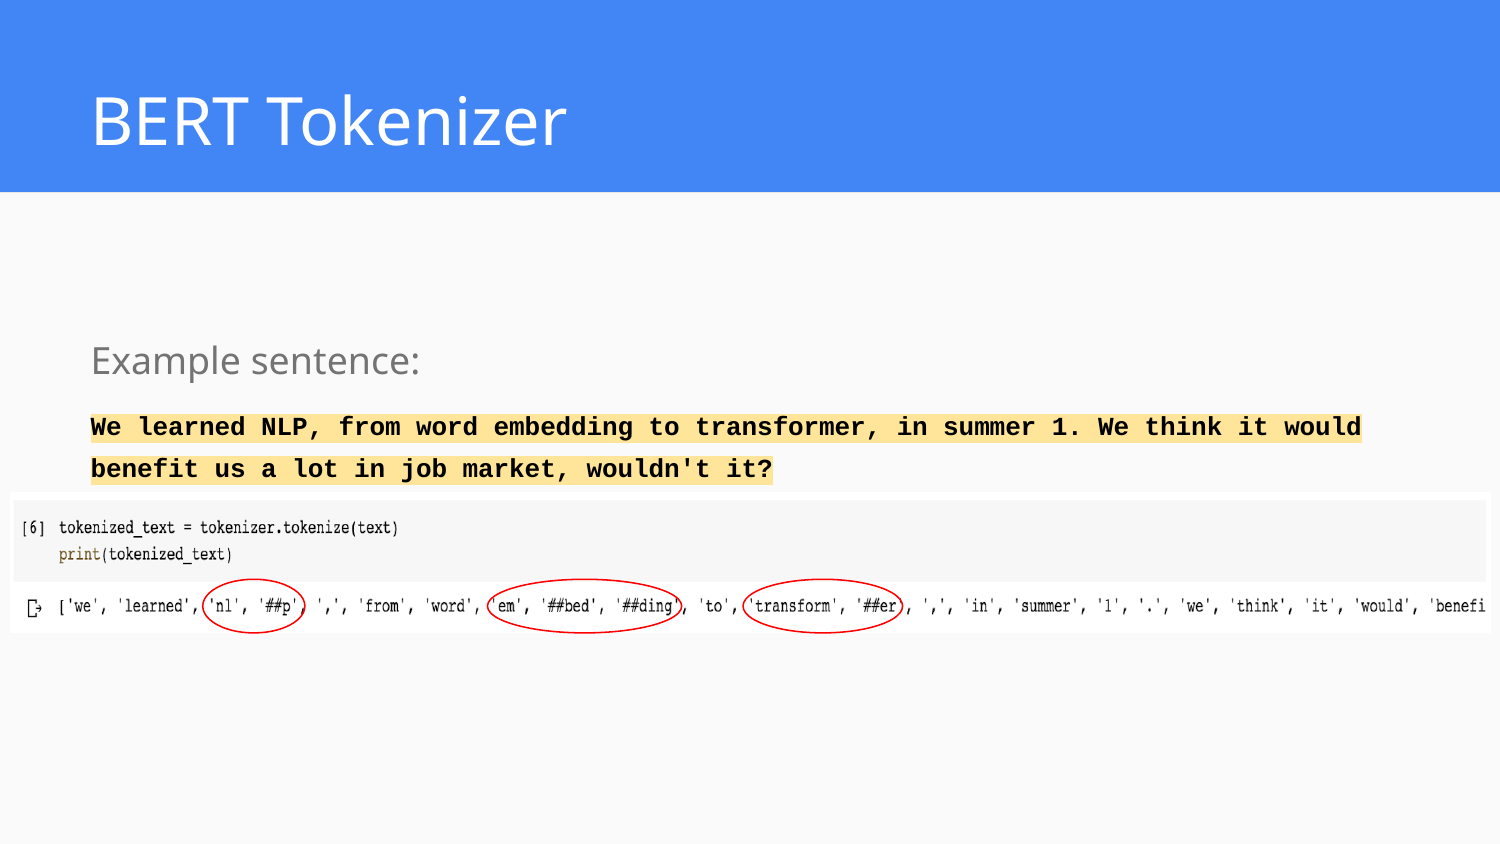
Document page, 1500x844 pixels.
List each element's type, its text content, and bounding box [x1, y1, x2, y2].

text_box Example sentence: We learned NLP, from word embedding to transformer, in summer 1. We think it would benefit us a lot in job market, wouldn't it? [75, 314, 1399, 405]
title BERT Tokenizer [75, 47, 1425, 174]
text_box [10, 492, 1492, 634]
